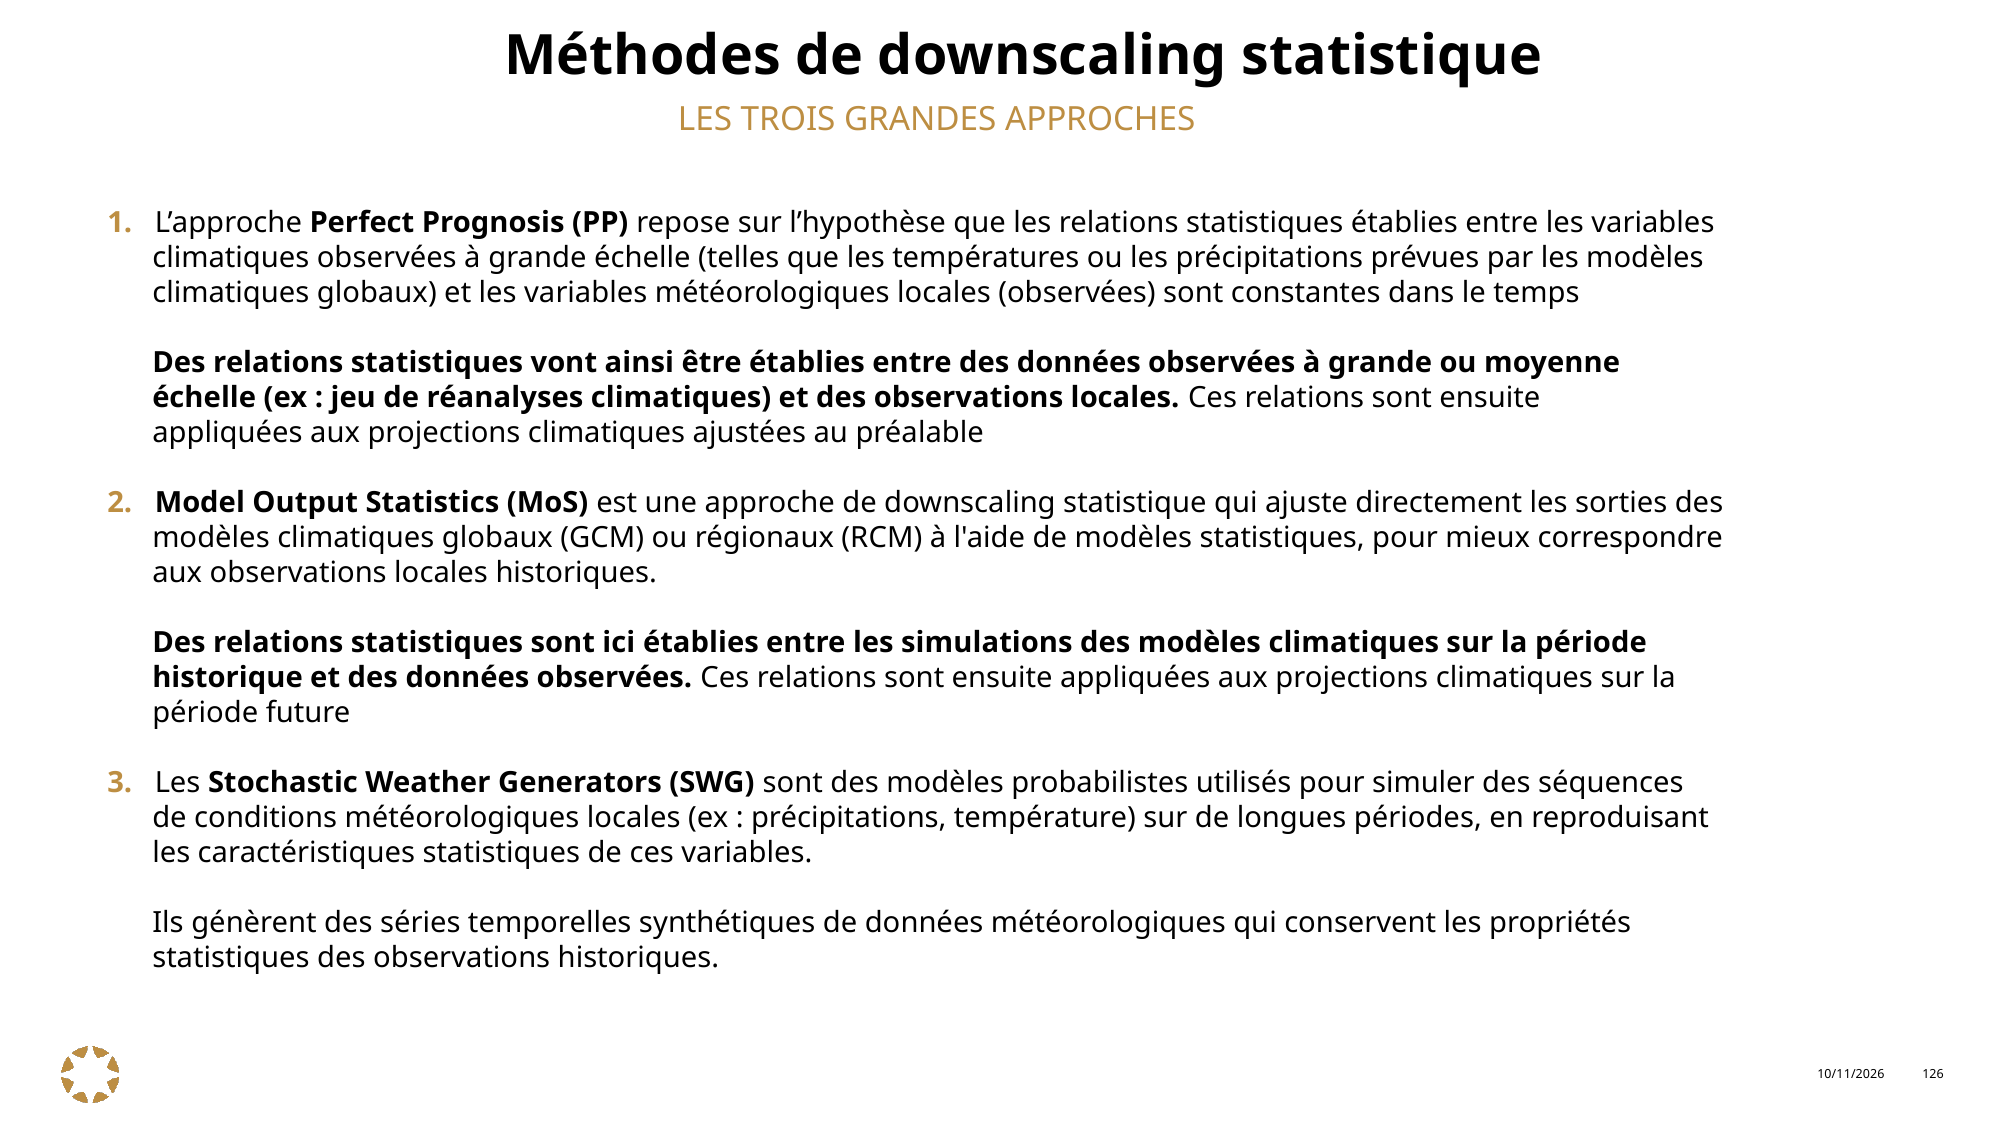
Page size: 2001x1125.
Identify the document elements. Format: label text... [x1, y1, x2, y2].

title Méthodes de downscaling statistique [62, 11, 1986, 118]
text_box 1. L’approche Perfect Prognosis (PP) repose sur l’hypothèse que les relations statistiques établies entre les variables climatiques observées à grande échelle (telles que les températures ou les précipitations prévues par les modèles climatiques globaux) et les variables météorologiques locales (observées) sont constantes dans le temps Des relations statistiques vont ainsi être établies entre des données observées à grande ou moyenne échelle (ex : jeu de réanalyses climatiques) et des observations locales. Ces relations sont ensuite appliquées aux projections climatiques ajustées au préalable 2. Model Output Statistics (MoS) est une approche de downscaling statistique qui ajuste directement les sorties des modèles climatiques globaux (GCM) ou régionaux (RCM) à l'aide de modèles statistiques, pour mieux correspondre aux observations locales historiques. Des relations statistiques sont ici établies entre les simulations des modèles climatiques sur la période historique et des données observées. Ces relations sont ensuite appliquées aux projections climatiques sur la période future 3. Les Stochastic Weather Generators (SWG) sont des modèles probabilistes utilisés pour simuler des séquences de conditions météorologiques locales (ex : précipitations, température) sur de longues périodes, en reproduisant les caractéristiques statistiques de ces variables. Ils génèrent des séries temporelles synthétiques de données météorologiques qui conservent les propriétés statistiques des observations historiques. [92, 196, 1908, 981]
picture [61, 1046, 119, 1103]
text_box LES TROIS GRANDES APPROCHES [0, 89, 1938, 151]
